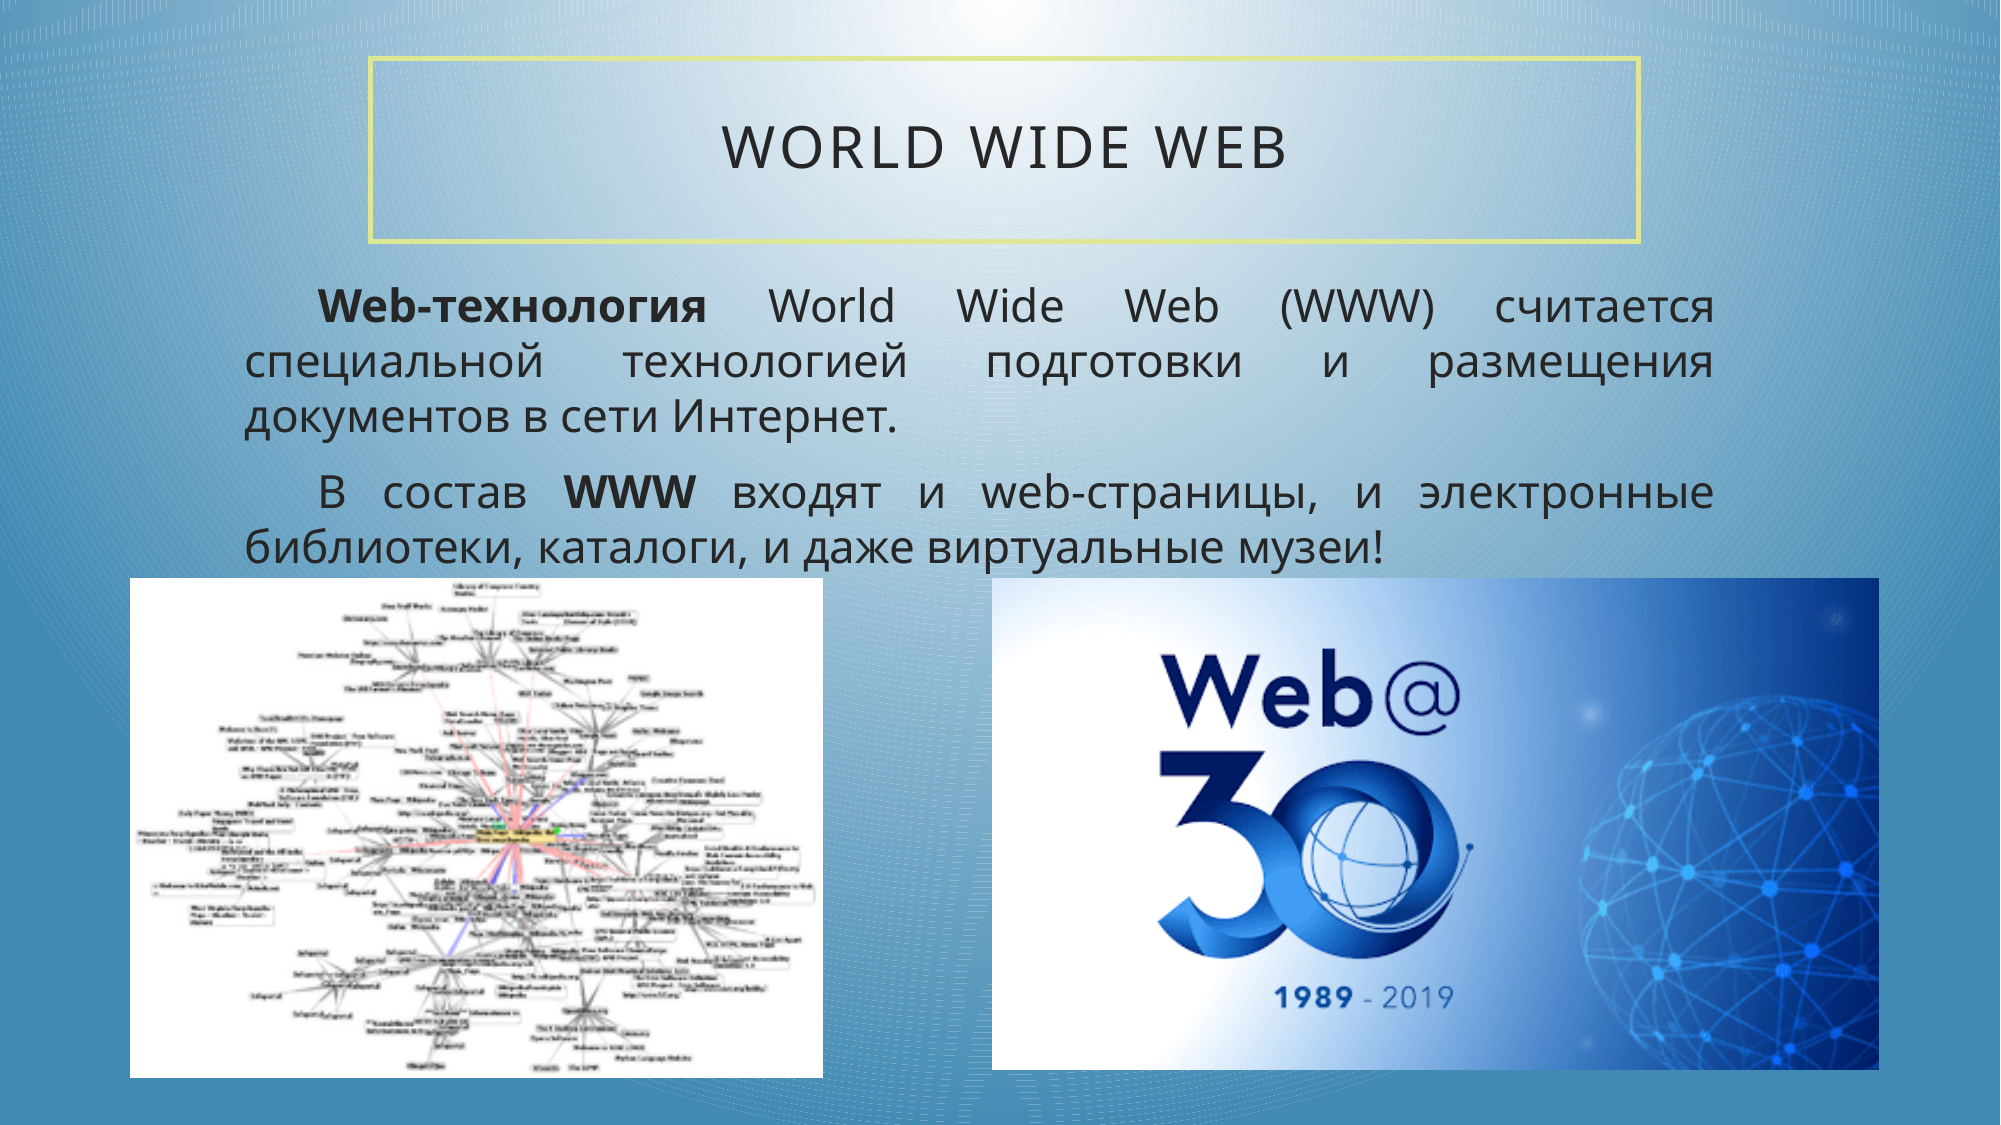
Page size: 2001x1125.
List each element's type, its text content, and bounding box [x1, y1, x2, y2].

picture [130, 578, 823, 1078]
title World wide web [368, 56, 1641, 244]
list Web-технология World Wide Web (WWW) считается специальной технологией подготовки и размещения документов в сети Интернет. В состав WWW входят и web-страницы, и электронные библиотеки, каталоги, и даже виртуальные музеи! [229, 269, 1732, 574]
picture [992, 578, 1879, 1070]
